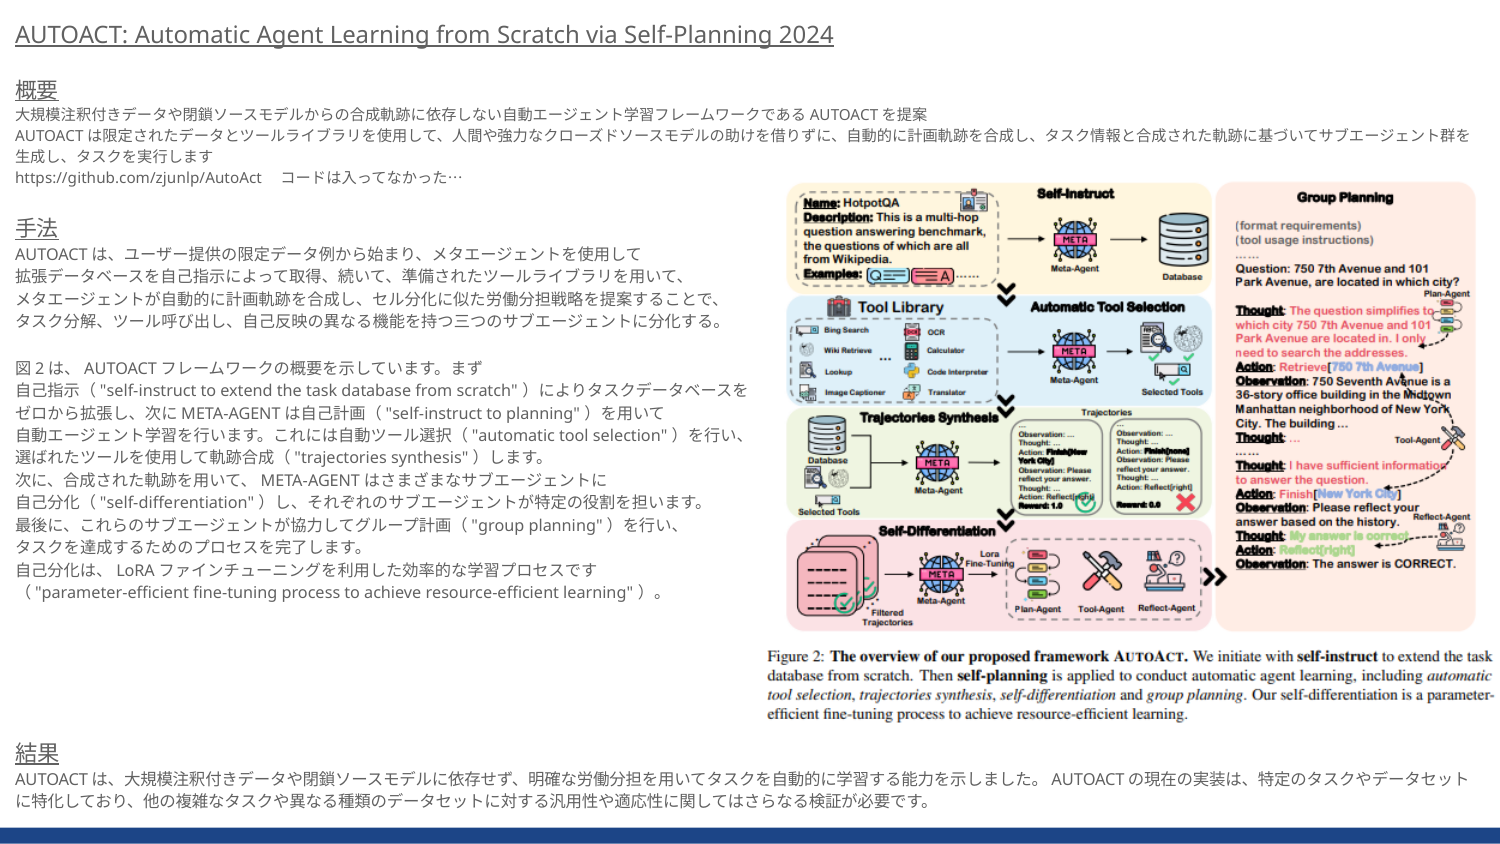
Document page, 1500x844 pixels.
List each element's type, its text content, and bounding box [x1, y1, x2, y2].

list AUTOACT: Automatic Agent Learning from Scratch via Self-Planning 2024 概要 大規模注釈付きデータや閉鎖ソースモデルからの合成軌跡に依存しない自動エージェント学習フレームワークであるAUTOACTを提案 AUTOACTは限定されたデータとツールライブラリを使用して、人間や強力なクローズドソースモデルの助けを借りずに、自動的に計画軌跡を合成し、タスク情報と合成された軌跡に基づいてサブエージェント群を生成し、タスクを実行します https://github.com/zjunlp/AutoAct コードは入ってなかった… 手法 AUTOACTは、ユーザー提供の限定データ例から始まり、メタエージェントを使用して 拡張データベースを自己指示によって取得、続いて、準備されたツールライブラリを用いて、 メタエージェントが自動的に計画軌跡を合成し、セル分化に似た労働分担戦略を提案することで、 タスク分解、ツール呼び出し、自己反映の異なる機能を持つ三つのサブエージェントに分化する。 図2は、AUTOACTフレームワークの概要を示しています。まず 自己指示（"self-instruct to extend the task database from scratch"）によりタスクデータベースを ゼロから拡張し、次にMETA-AGENTは自己計画（"self-instruct to planning"）を用いて 自動エージェント学習を行います。これには自動ツール選択（"automatic tool selection"）を行い、 選ばれたツールを使用して軌跡合成（"trajectories synthesis"）します。 次に、合成された軌跡を用いて、META-AGENTはさまざまなサブエージェントに 自己分化（"self-differentiation"）し、それぞれのサブエージェントが特定の役割を担います。 最後に、これらのサブエージェントが協力してグループ計画（"group planning"）を行い、 タスクを達成するためのプロセスを完了します。 自己分化は、LoRAファインチューニングを利用した効率的な学習プロセスです （"parameter-efficient fine-tuning process to achieve resource-efficient learning"）。 結果 AUTOACTは、大規模注釈付きデータや閉鎖ソースモデルに依存せず、明確な労働分担を用いてタスクを自動的に学習する能力を示しました。AUTOACTの現在の実装は、特定のタスクやデータセットに特化しており、他の複雑なタスクや異なる種類のデータセットに対する汎用性や適応性に関してはさらなる検証が必要です。 [0, 0, 1500, 829]
picture [766, 178, 1500, 732]
